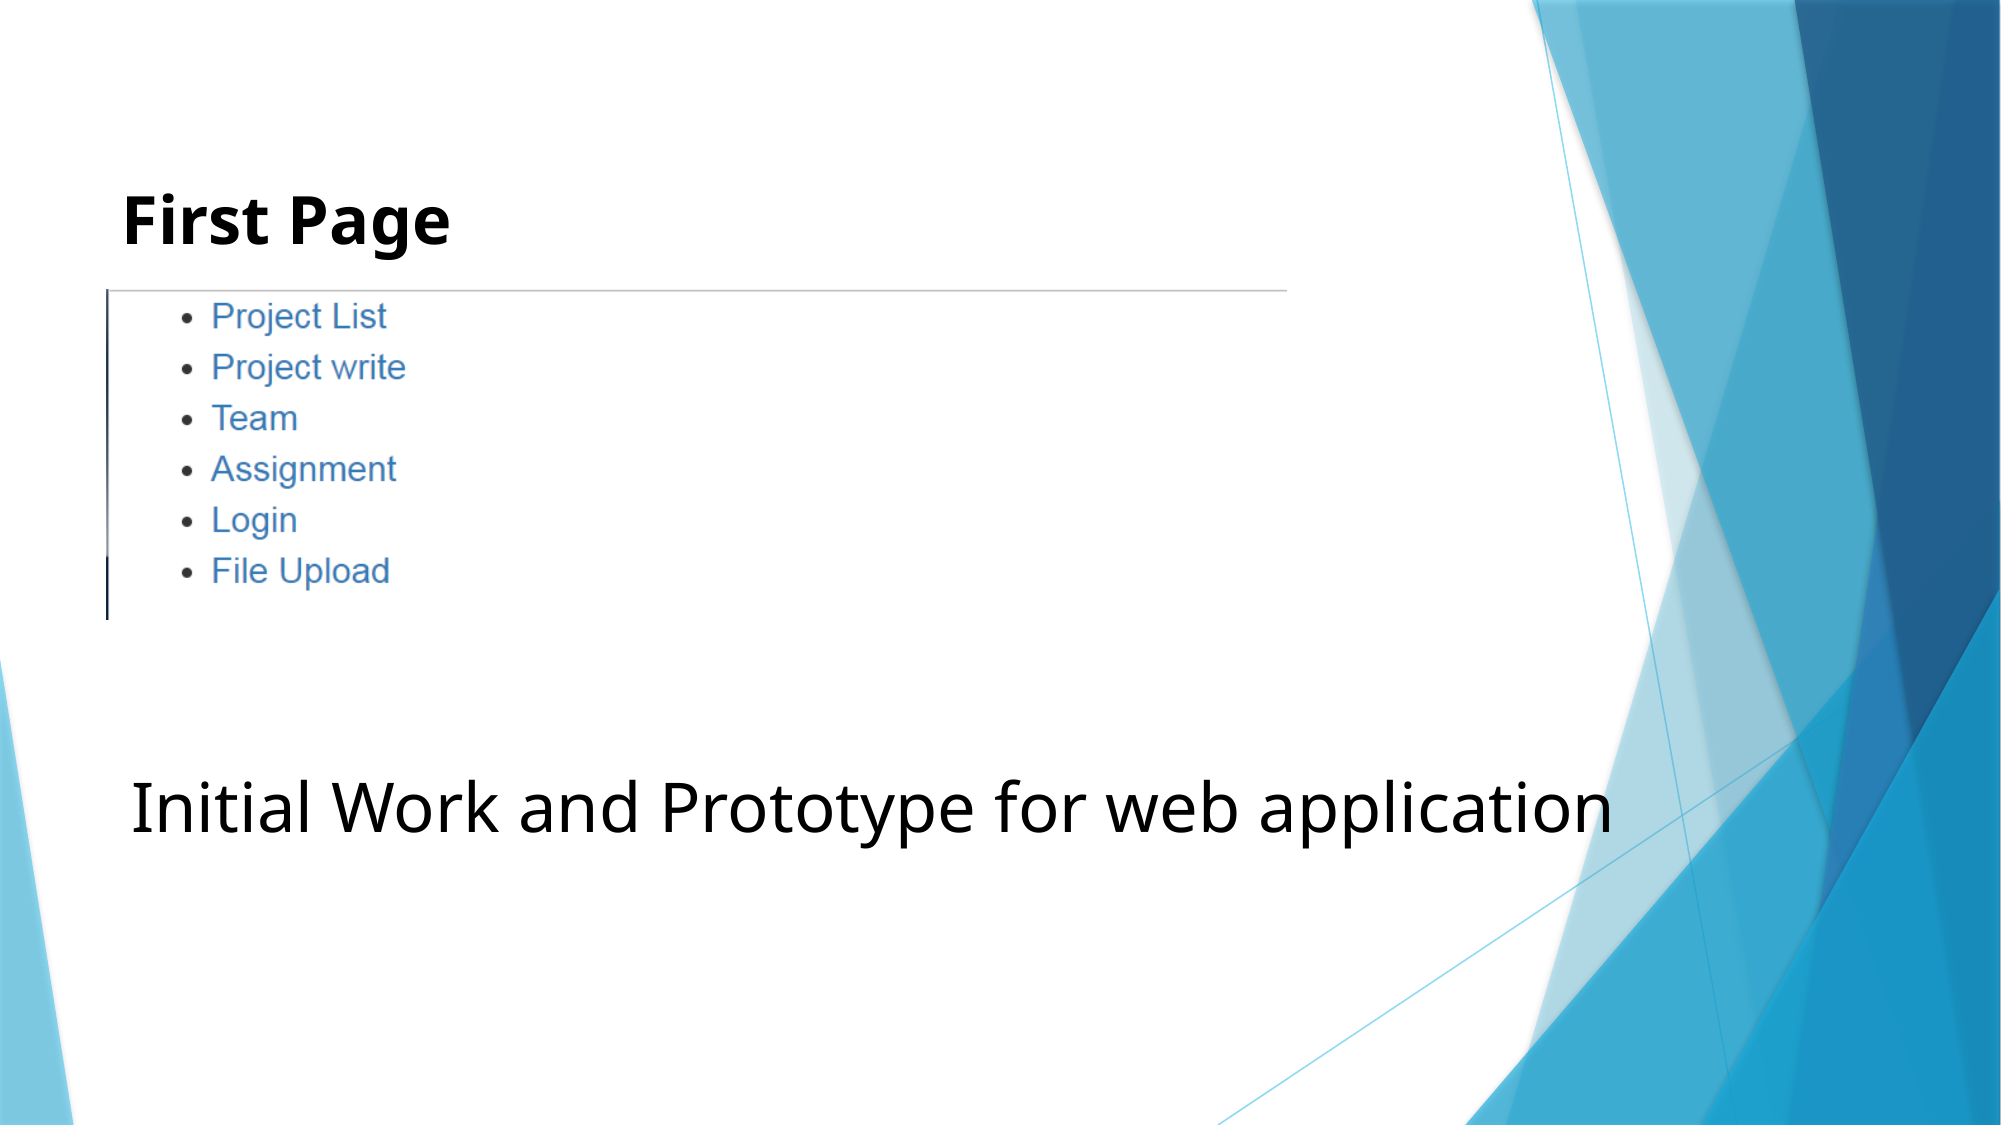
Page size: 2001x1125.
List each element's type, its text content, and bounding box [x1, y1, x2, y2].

picture [106, 288, 1288, 621]
text_box First Page [106, 170, 1587, 266]
title Initial Work and Prototype for web application (Functional prototype pages) [115, 738, 1882, 937]
